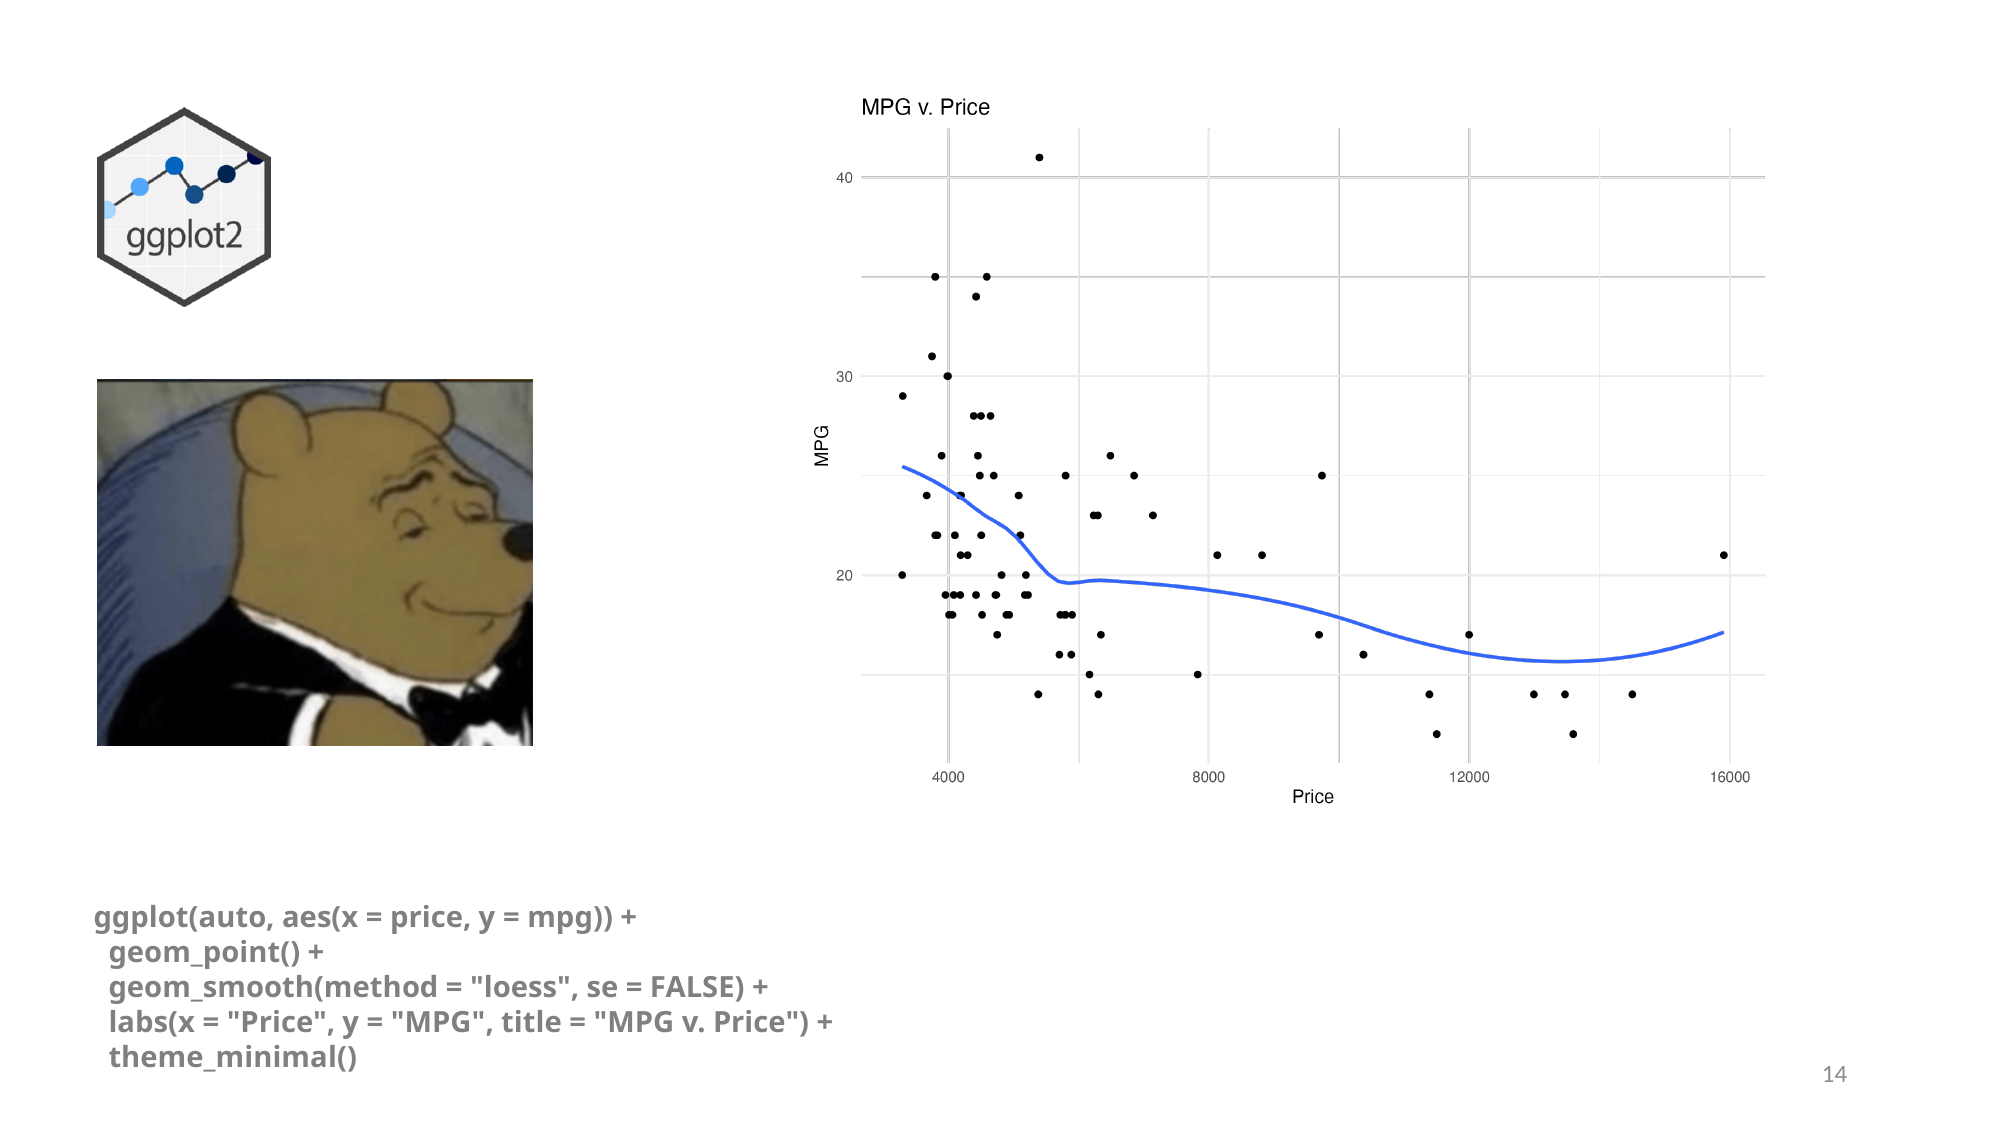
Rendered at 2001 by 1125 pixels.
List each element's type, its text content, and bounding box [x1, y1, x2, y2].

text_box ggplot(auto, aes(x = price, y = mpg)) + geom_point() + geom_smooth(method = "loess", se = FALSE) + labs(x = "Price", y = "MPG", title = "MPG v. Price") + theme_minimal() [78, 891, 1750, 1081]
picture [805, 89, 1774, 816]
picture [97, 379, 533, 746]
slide_number 14 [1412, 1042, 1863, 1103]
picture [97, 107, 271, 307]
